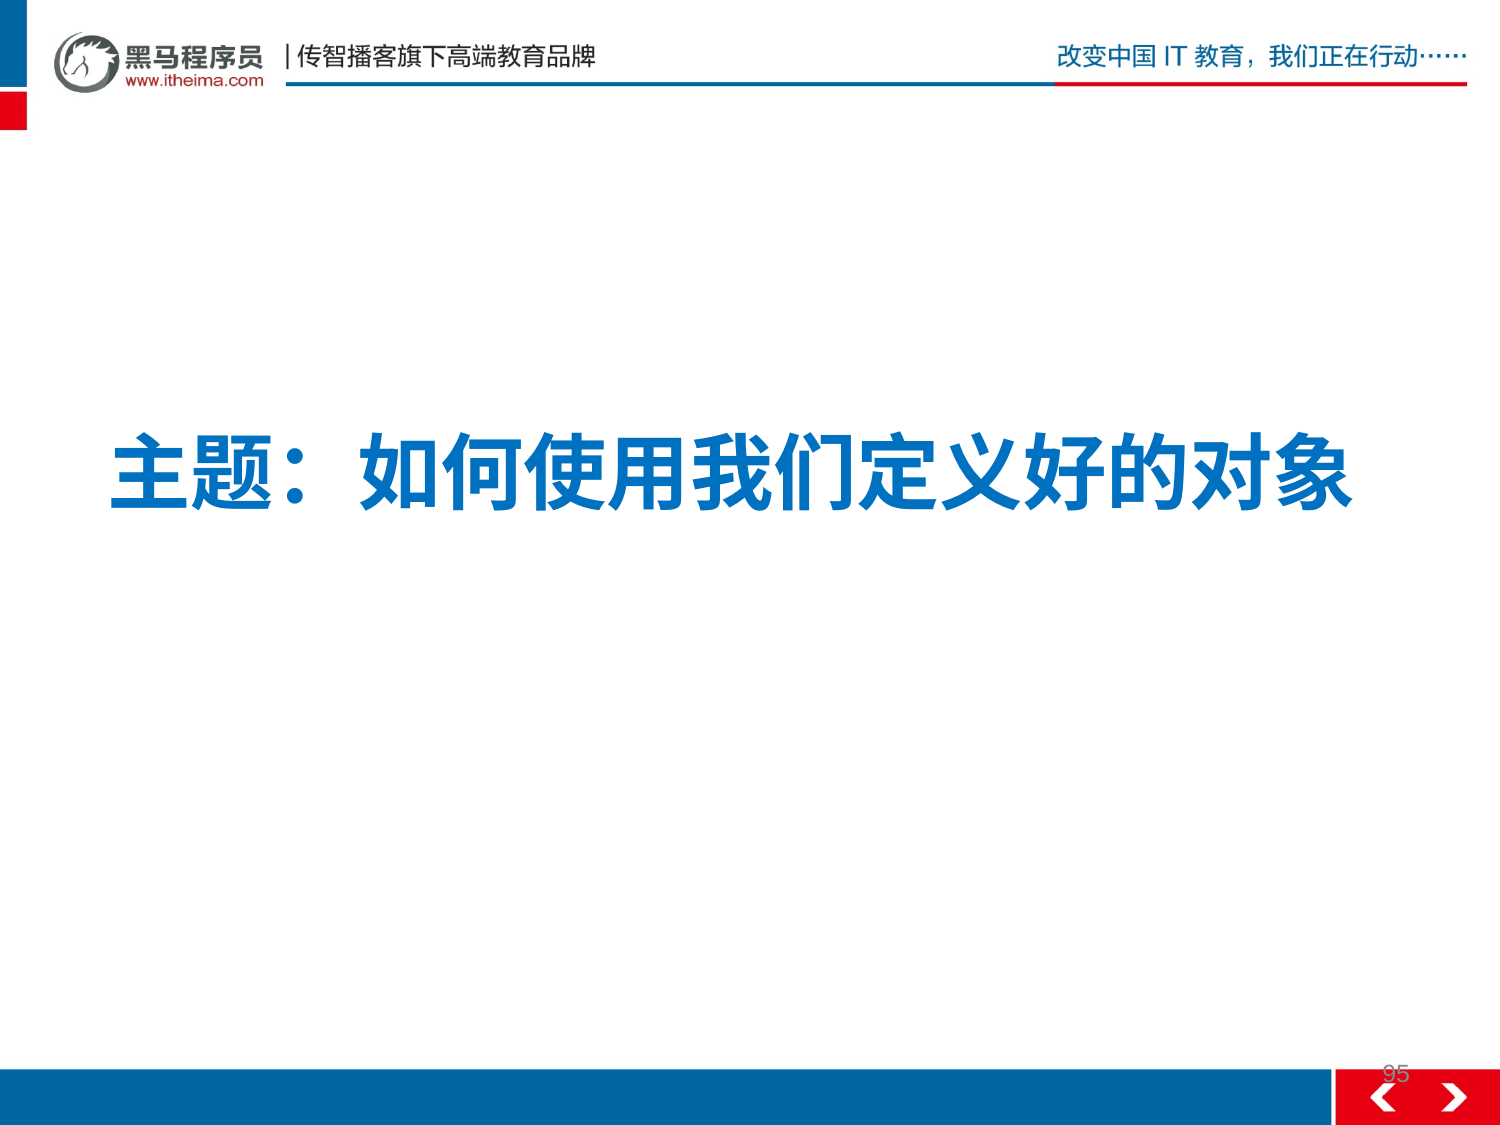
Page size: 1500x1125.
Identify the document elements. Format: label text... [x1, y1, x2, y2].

picture [0, 0, 1500, 1125]
text_box [1074, 1042, 1425, 1103]
title 主题：如何使用我们定义好的对象 [64, 350, 1400, 592]
